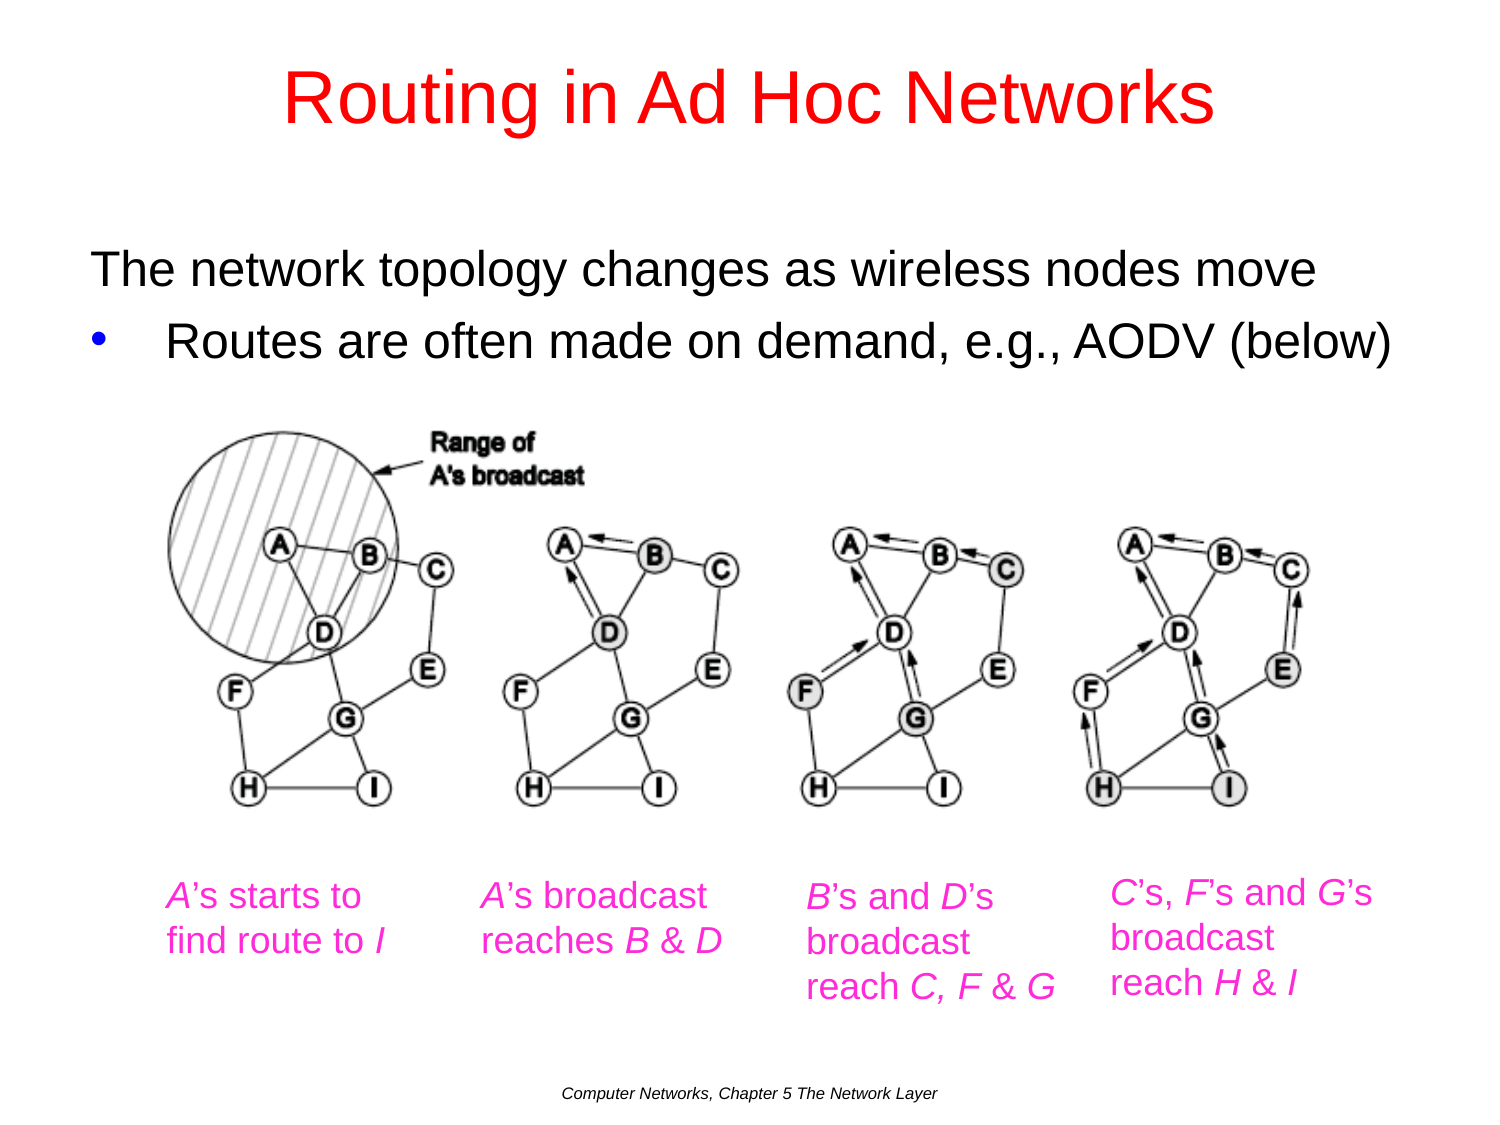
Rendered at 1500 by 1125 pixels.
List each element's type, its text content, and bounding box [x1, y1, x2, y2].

text_box A’s broadcast reaches B & D [481, 871, 805, 962]
list The network topology changes as wireless nodes move Routes are often made on demand, e.g., AODV (below) [75, 228, 1425, 1028]
text_box C’s, F’s and G’s broadcast reach H & I [1110, 867, 1379, 1003]
footer Computer Networks, Chapter 5 The Network Layer [0, 1074, 1500, 1125]
text_box B’s and D’s broadcast reach C, F & G [805, 871, 1070, 1007]
title Routing in Ad Hoc Networks [0, 0, 1500, 188]
text_box A’s starts to find route to I [166, 871, 422, 962]
picture [122, 416, 1378, 817]
